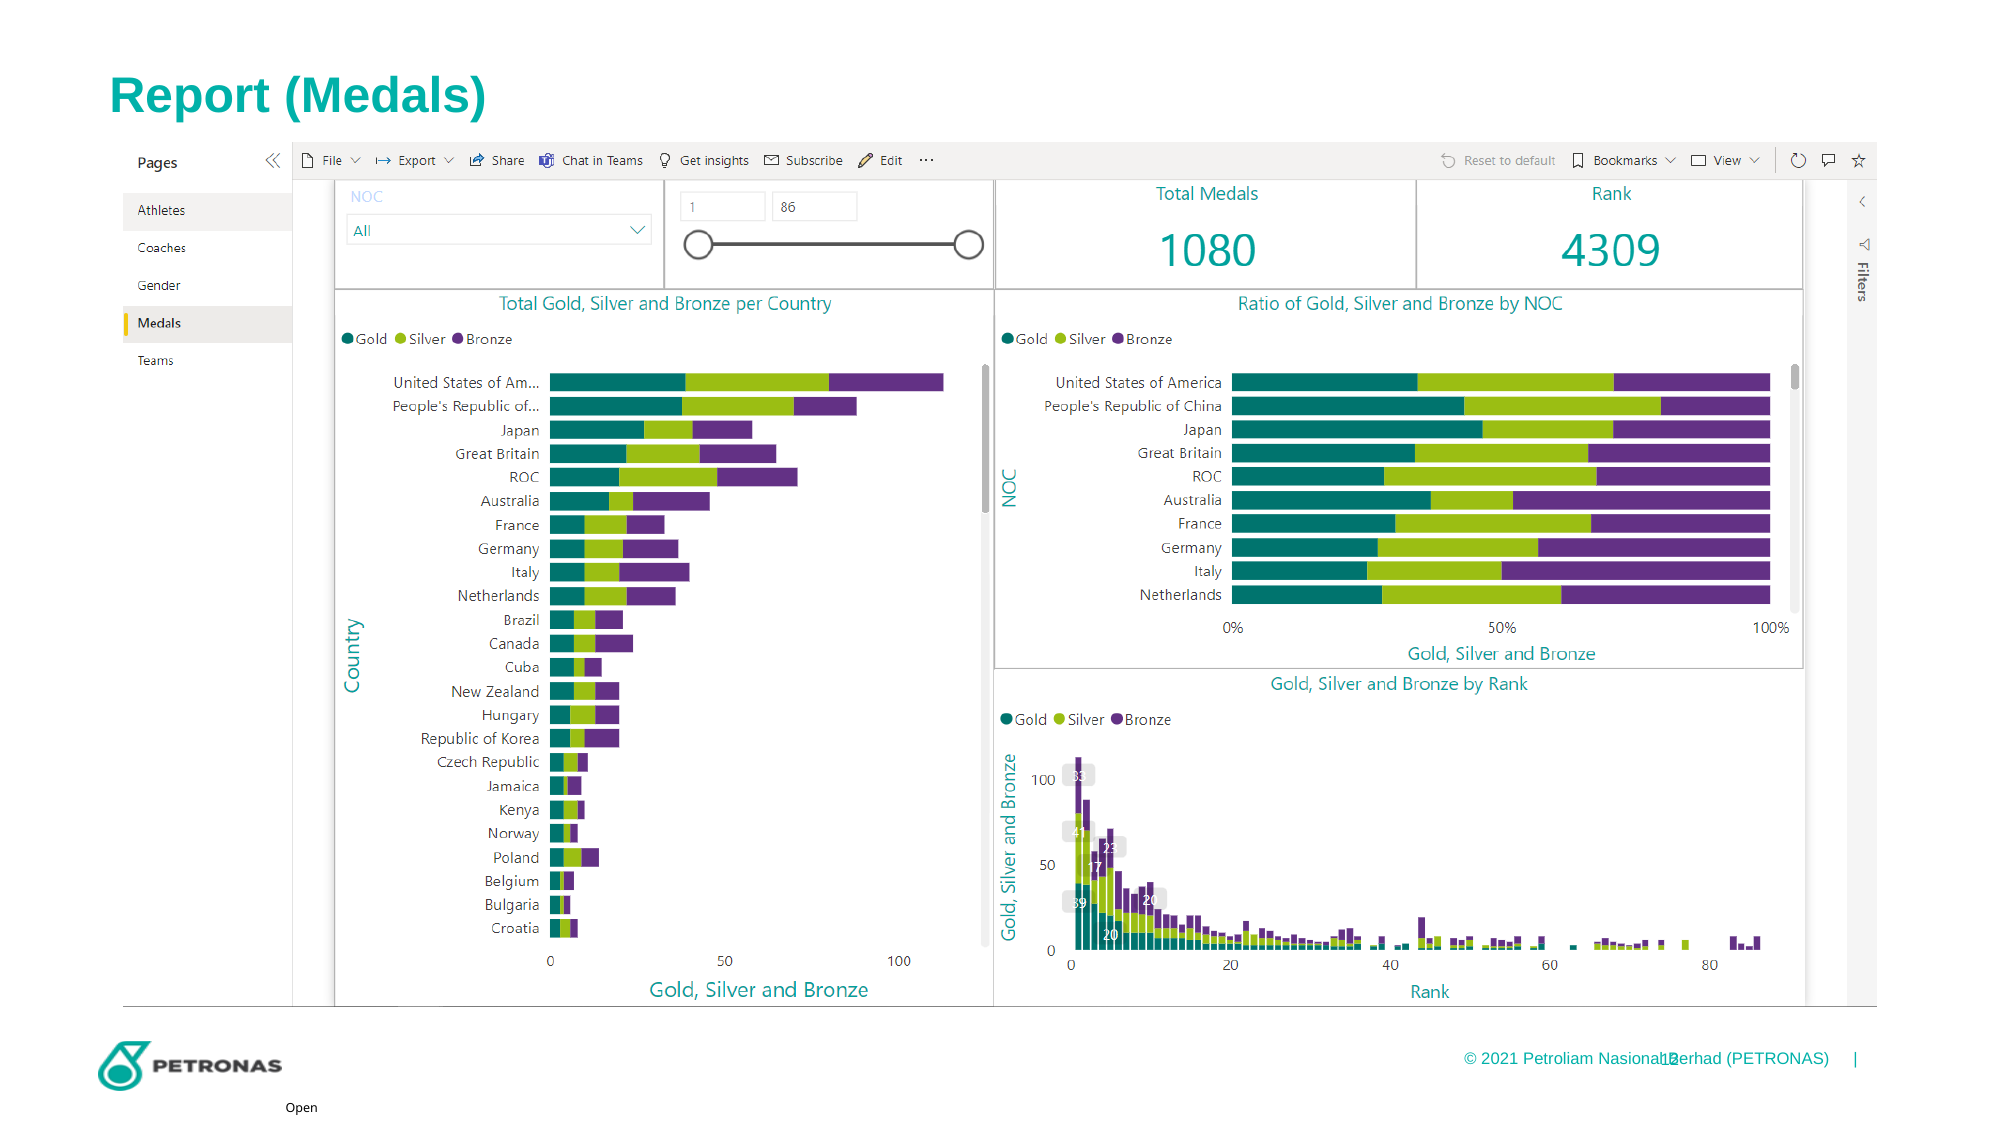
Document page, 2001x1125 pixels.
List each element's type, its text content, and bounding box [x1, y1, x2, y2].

picture [98, 1041, 282, 1091]
slide_number 12 [1640, 1040, 1680, 1077]
text_box Open [270, 1092, 1730, 1123]
picture [123, 142, 1877, 1007]
title Report (Medals) [94, 61, 1906, 184]
